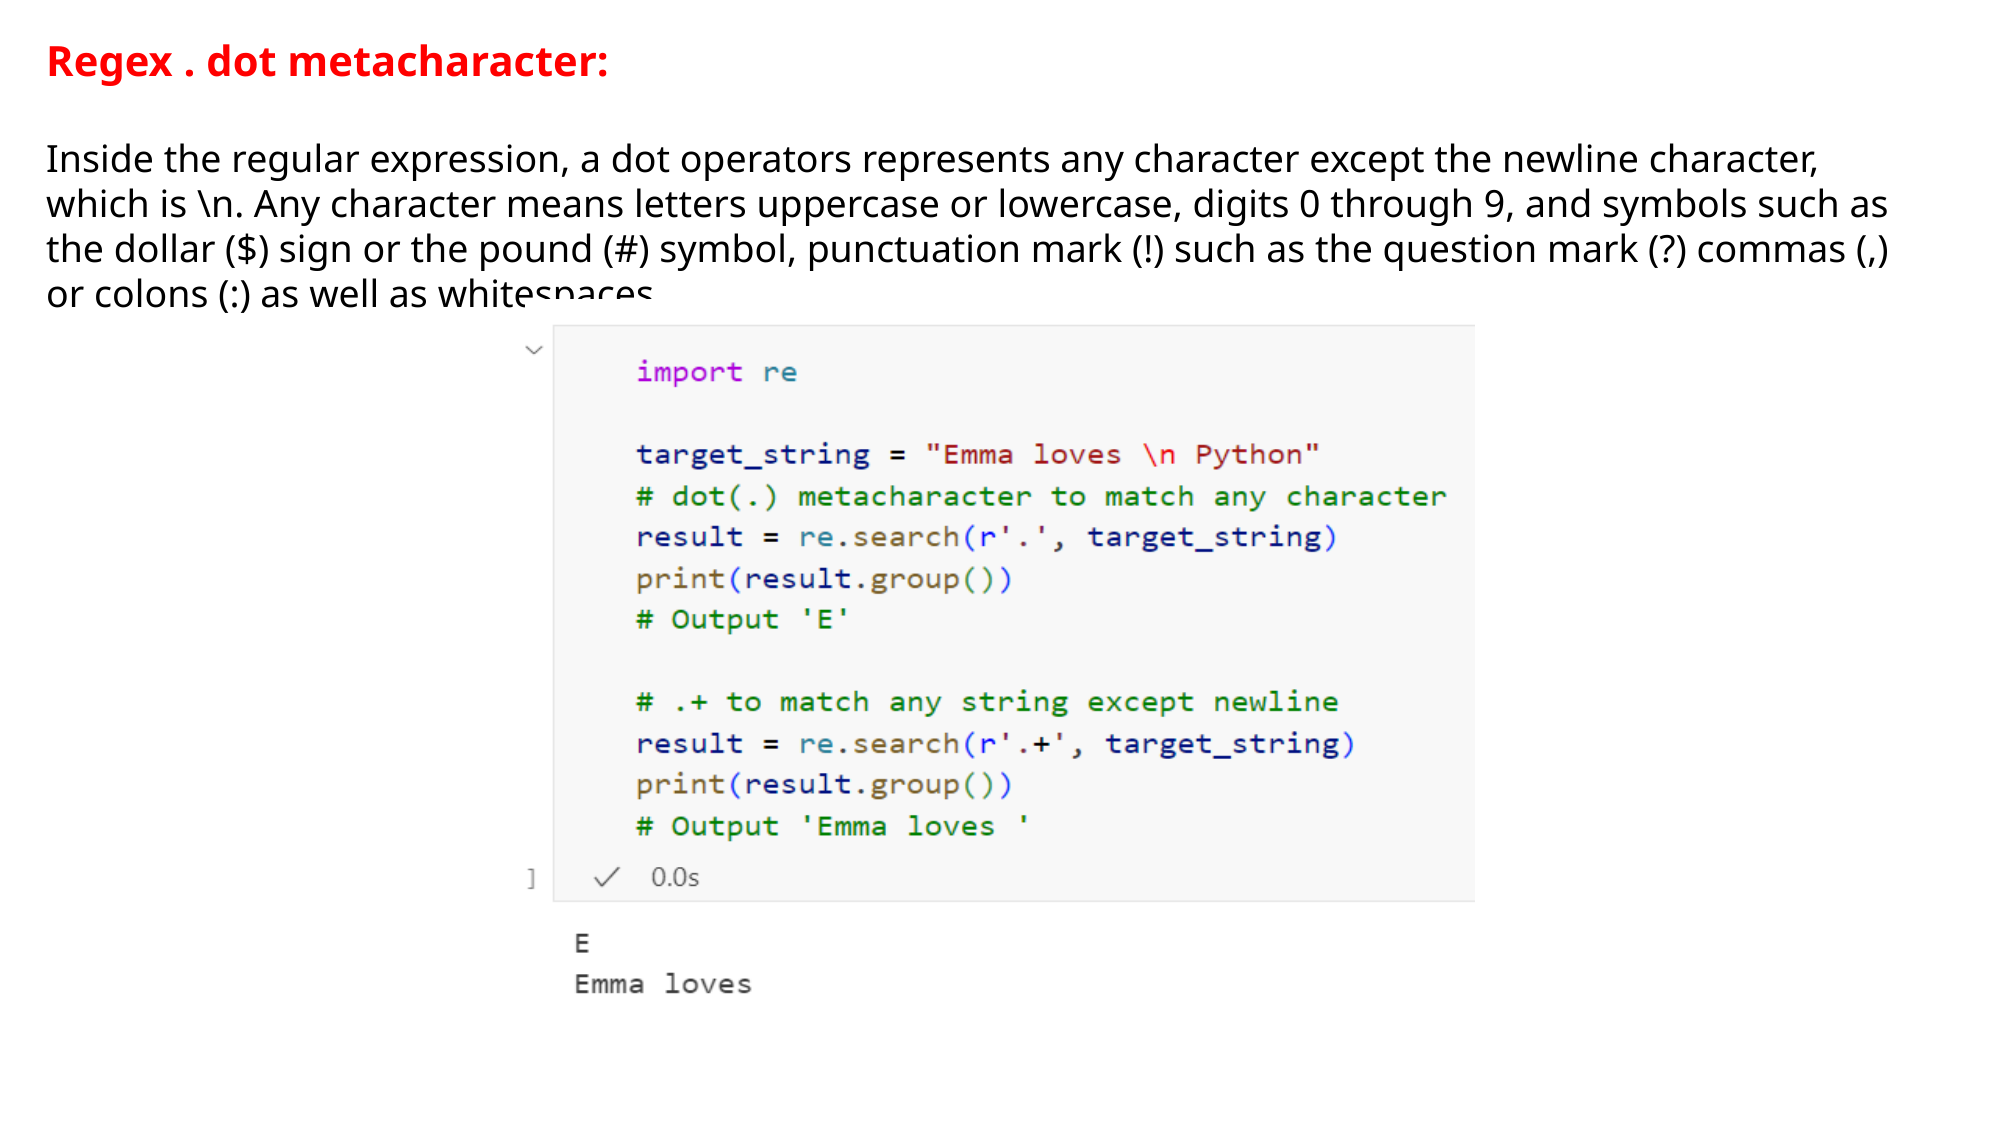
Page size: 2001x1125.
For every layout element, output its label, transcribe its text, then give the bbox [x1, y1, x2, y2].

picture [524, 298, 1476, 1083]
text_box Regex . dot metacharacter: Inside the regular expression, a dot operators represents any character except the newline character, which is \n. Any character means letters uppercase or lowercase, digits 0 through 9, and symbols such as the dollar ($) sign or the pound (#) symbol, punctuation mark (!) such as the question mark (?) commas (,) or colons (:) as well as whitespaces. [31, 27, 1942, 323]
